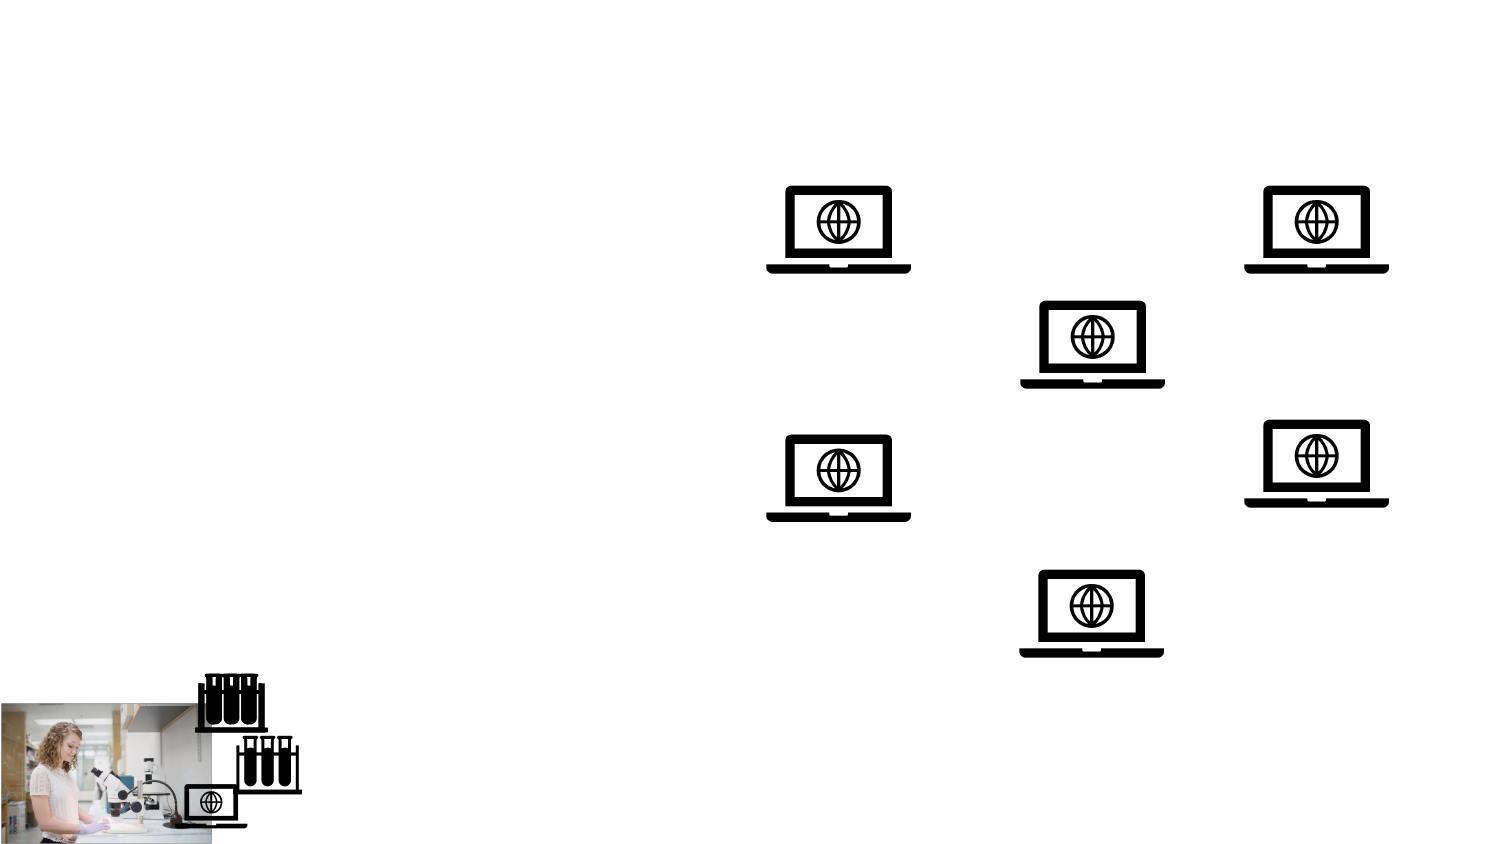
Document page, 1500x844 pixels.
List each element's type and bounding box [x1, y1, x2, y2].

picture [763, 154, 915, 306]
picture [1240, 154, 1392, 306]
picture [1015, 538, 1167, 689]
picture [1017, 269, 1168, 421]
picture [763, 402, 915, 554]
picture [1, 665, 306, 844]
picture [1240, 388, 1392, 539]
